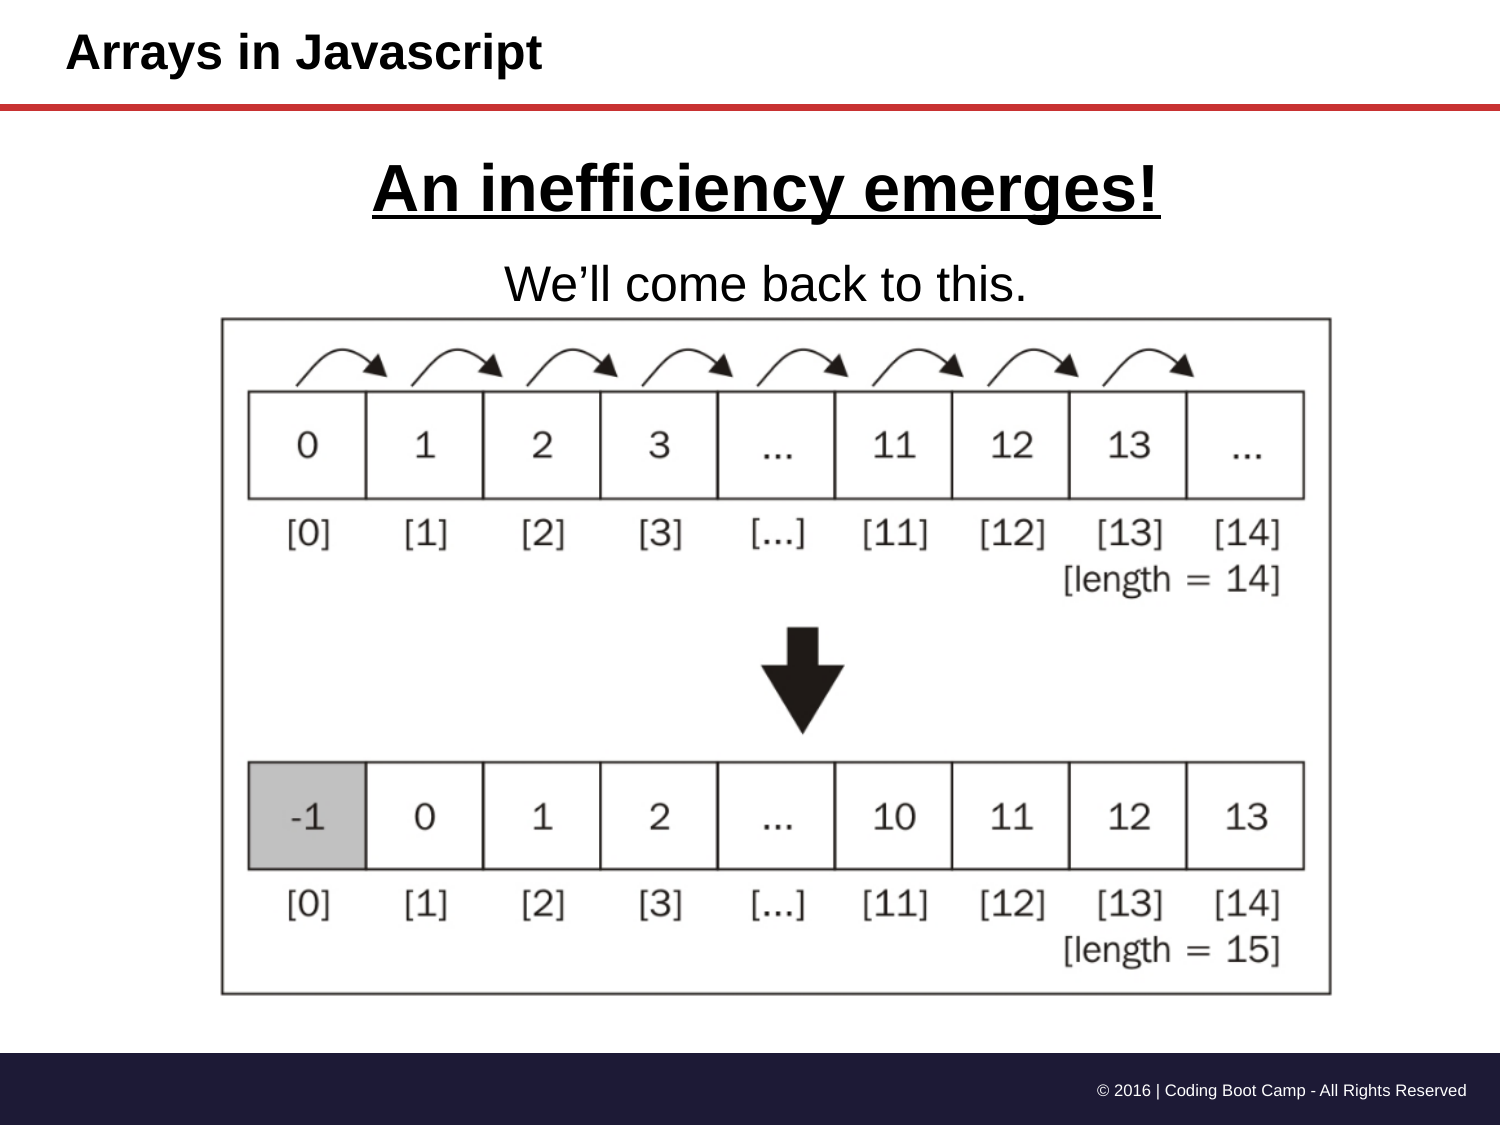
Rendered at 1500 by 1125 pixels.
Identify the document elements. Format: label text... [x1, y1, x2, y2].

text_box We’ll come back to this. [68, 243, 1465, 319]
text_box An inefficiency emerges! [68, 137, 1465, 233]
picture [199, 299, 1345, 1010]
title Arrays in Javascript [50, 0, 1425, 108]
